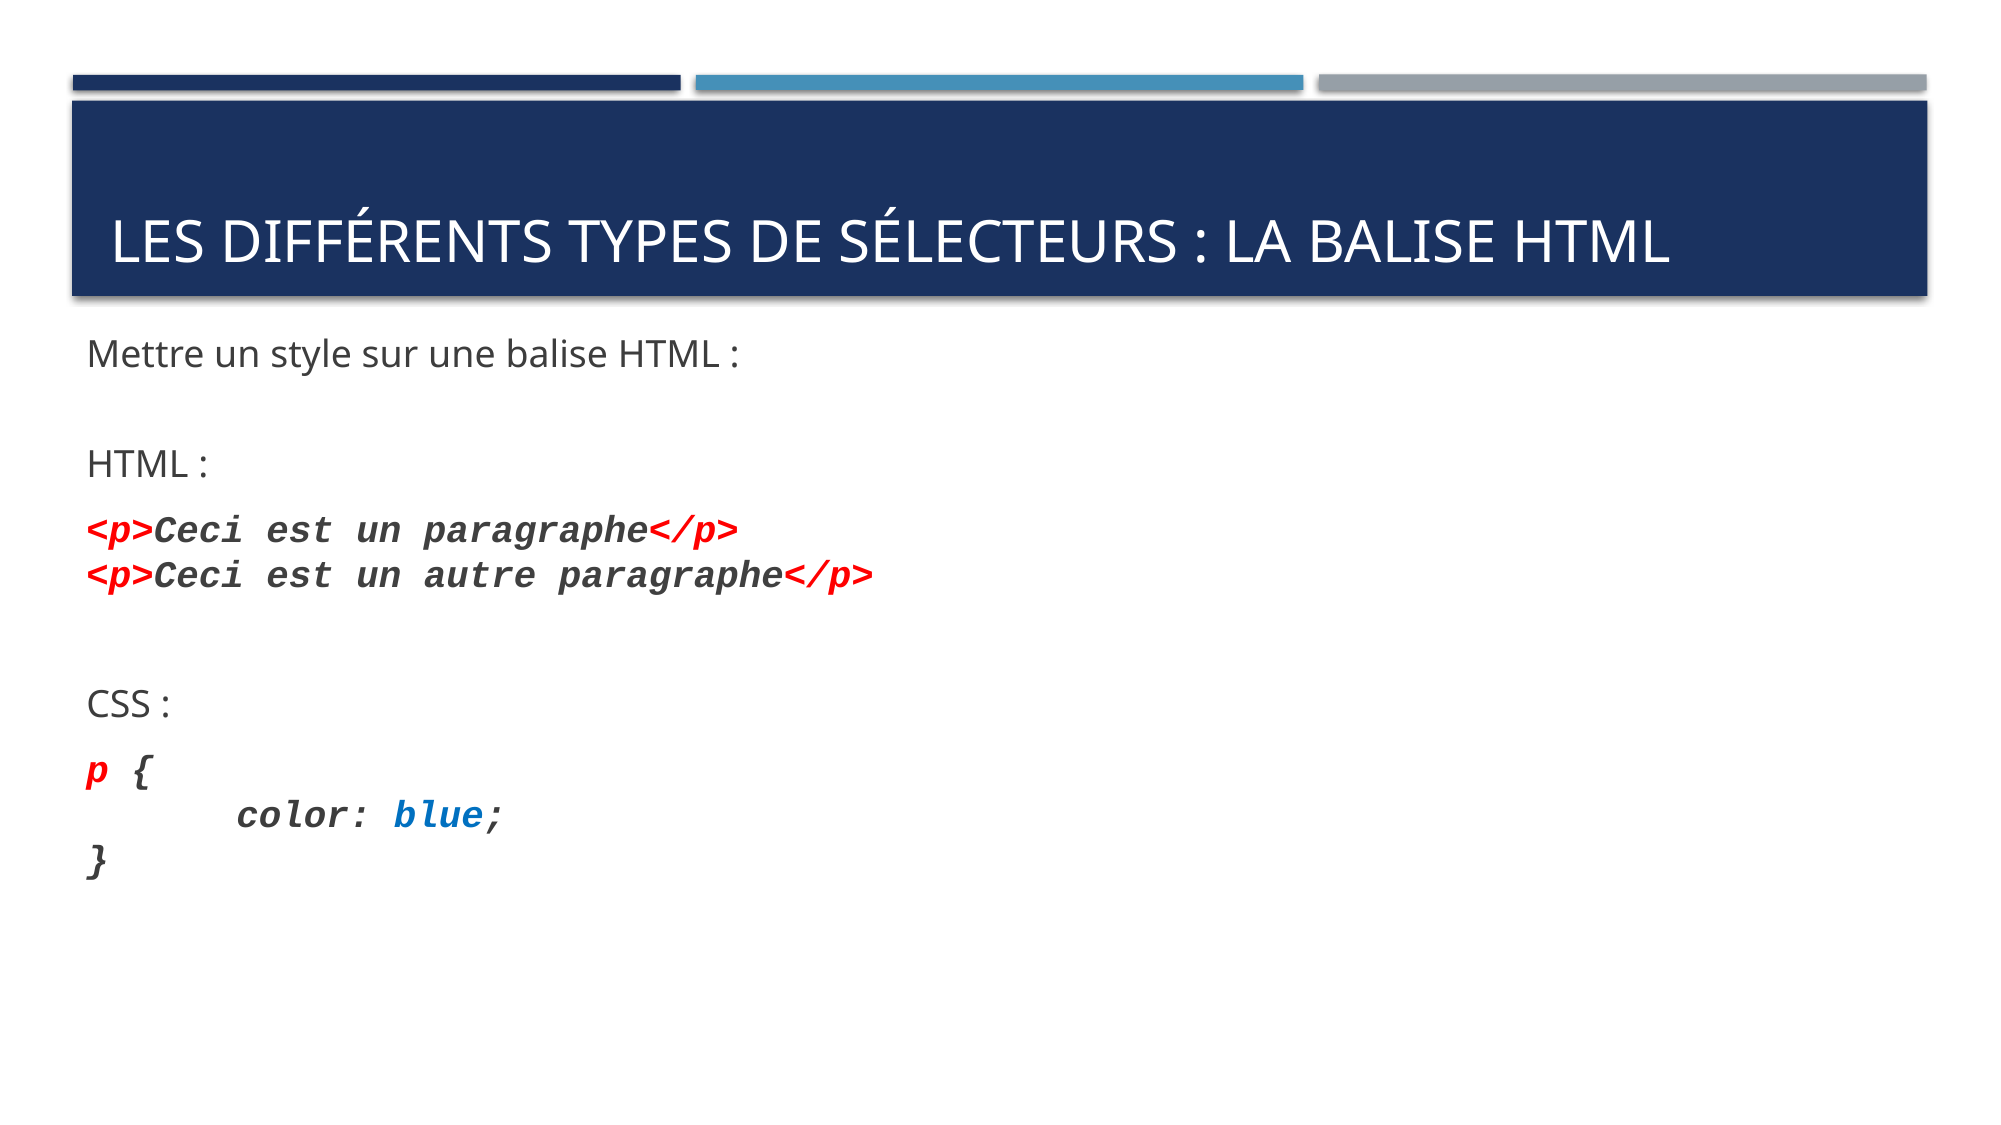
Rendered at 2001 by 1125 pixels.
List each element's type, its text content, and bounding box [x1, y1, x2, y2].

title Les différents types de sélecteurs : la balise html [799, 115, 1905, 231]
text_box [95, 0, 799, 699]
text_box Mettre un style sur une balise HTML : HTML : <p>Ceci est un paragraphe</p> <p>Ceci est un autre paragraphe</p> CSS : p { color: blue; } [71, 231, 1905, 1090]
